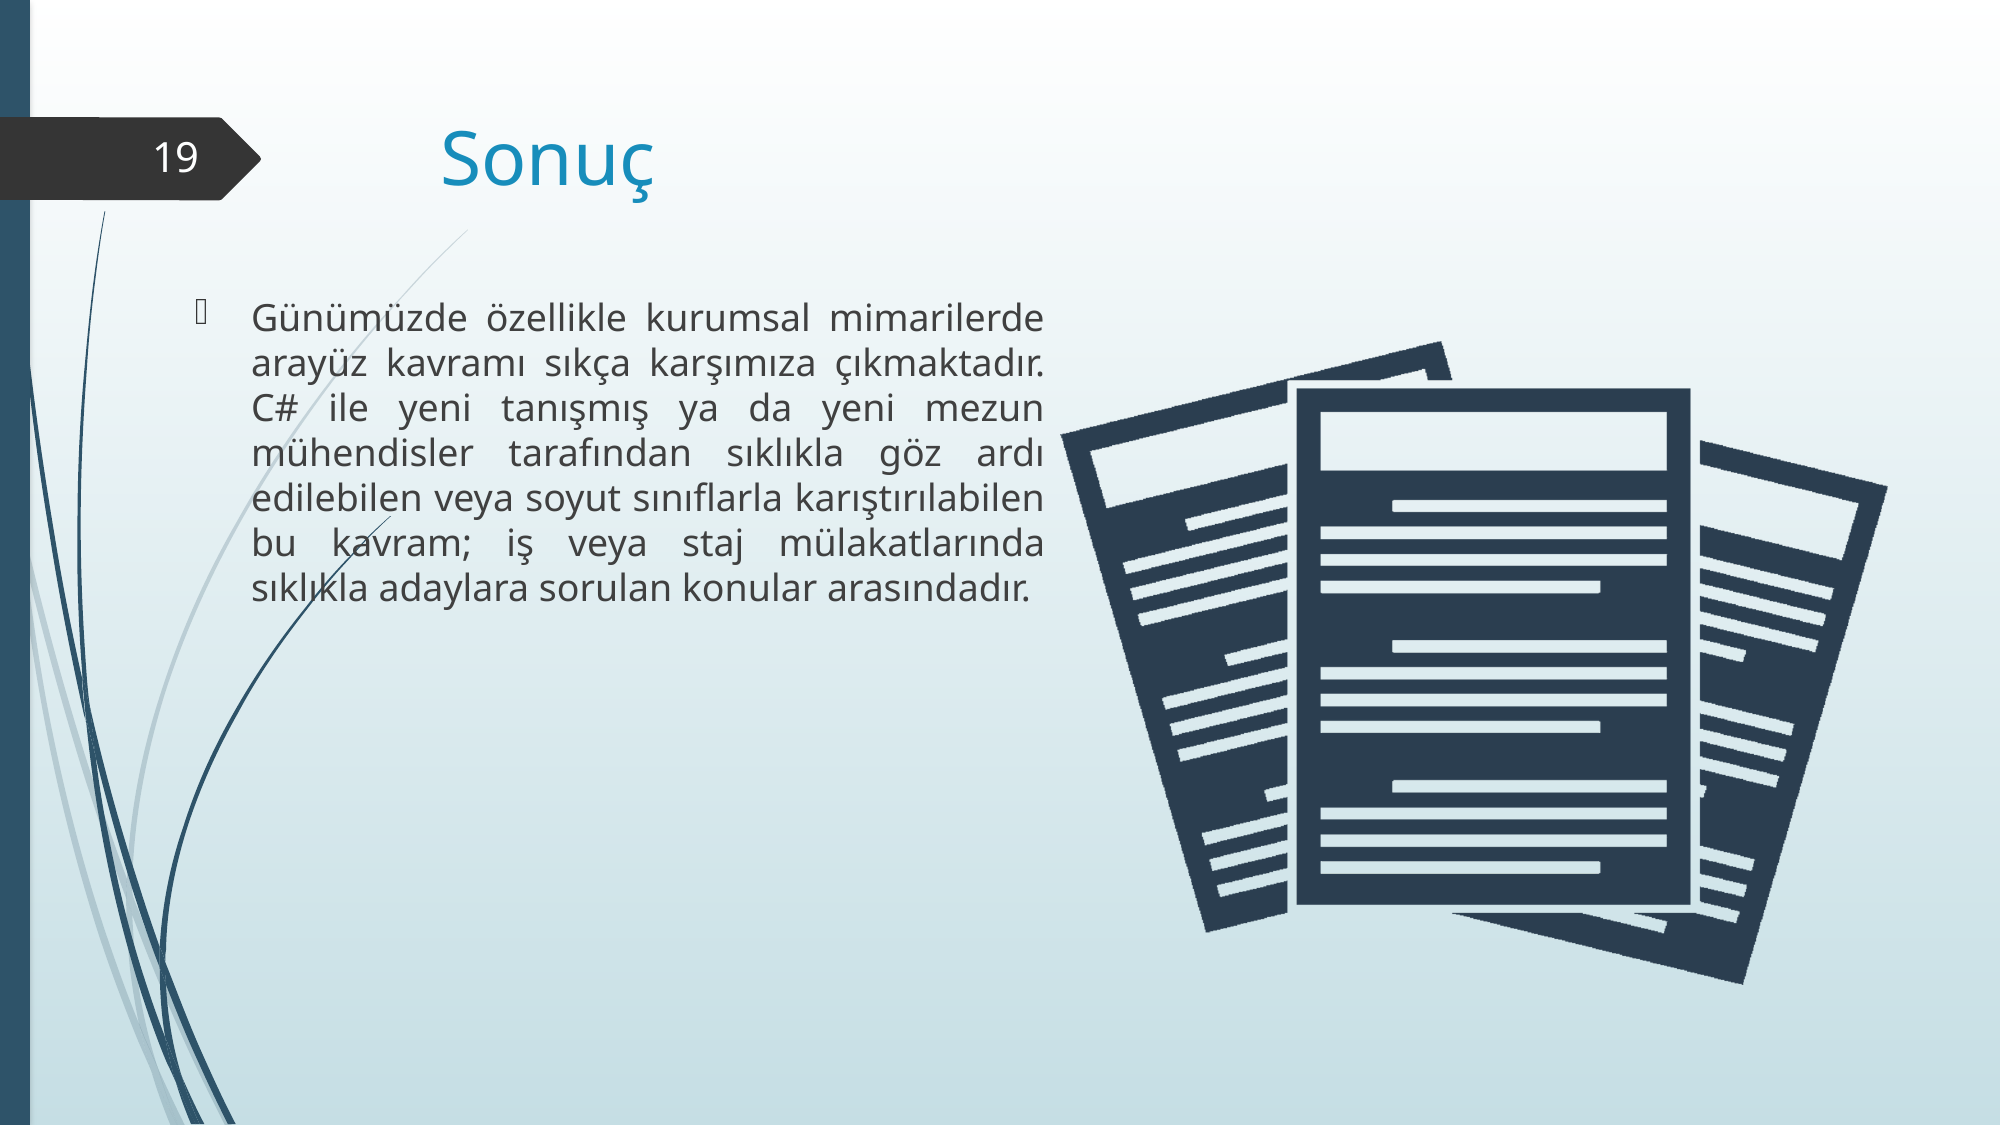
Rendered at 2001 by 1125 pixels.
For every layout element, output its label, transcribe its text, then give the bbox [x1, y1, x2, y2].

slide_number 19 [87, 129, 216, 190]
list Günümüzde özellikle kurumsal mimarilerde arayüz kavramı sıkça karşımıza çıkmaktadır. C# ile yeni tanışmış ya da yeni mezun mühendisler tarafından sıklıkla göz ardı edilebilen veya soyut sınıflarla karıştırılabilen bu kavram; iş veya staj mülakatlarında sıklıkla adaylara sorulan konular arasındadır. [179, 286, 1060, 1039]
title Sonuç [425, 102, 1888, 286]
picture [1060, 285, 1888, 1040]
